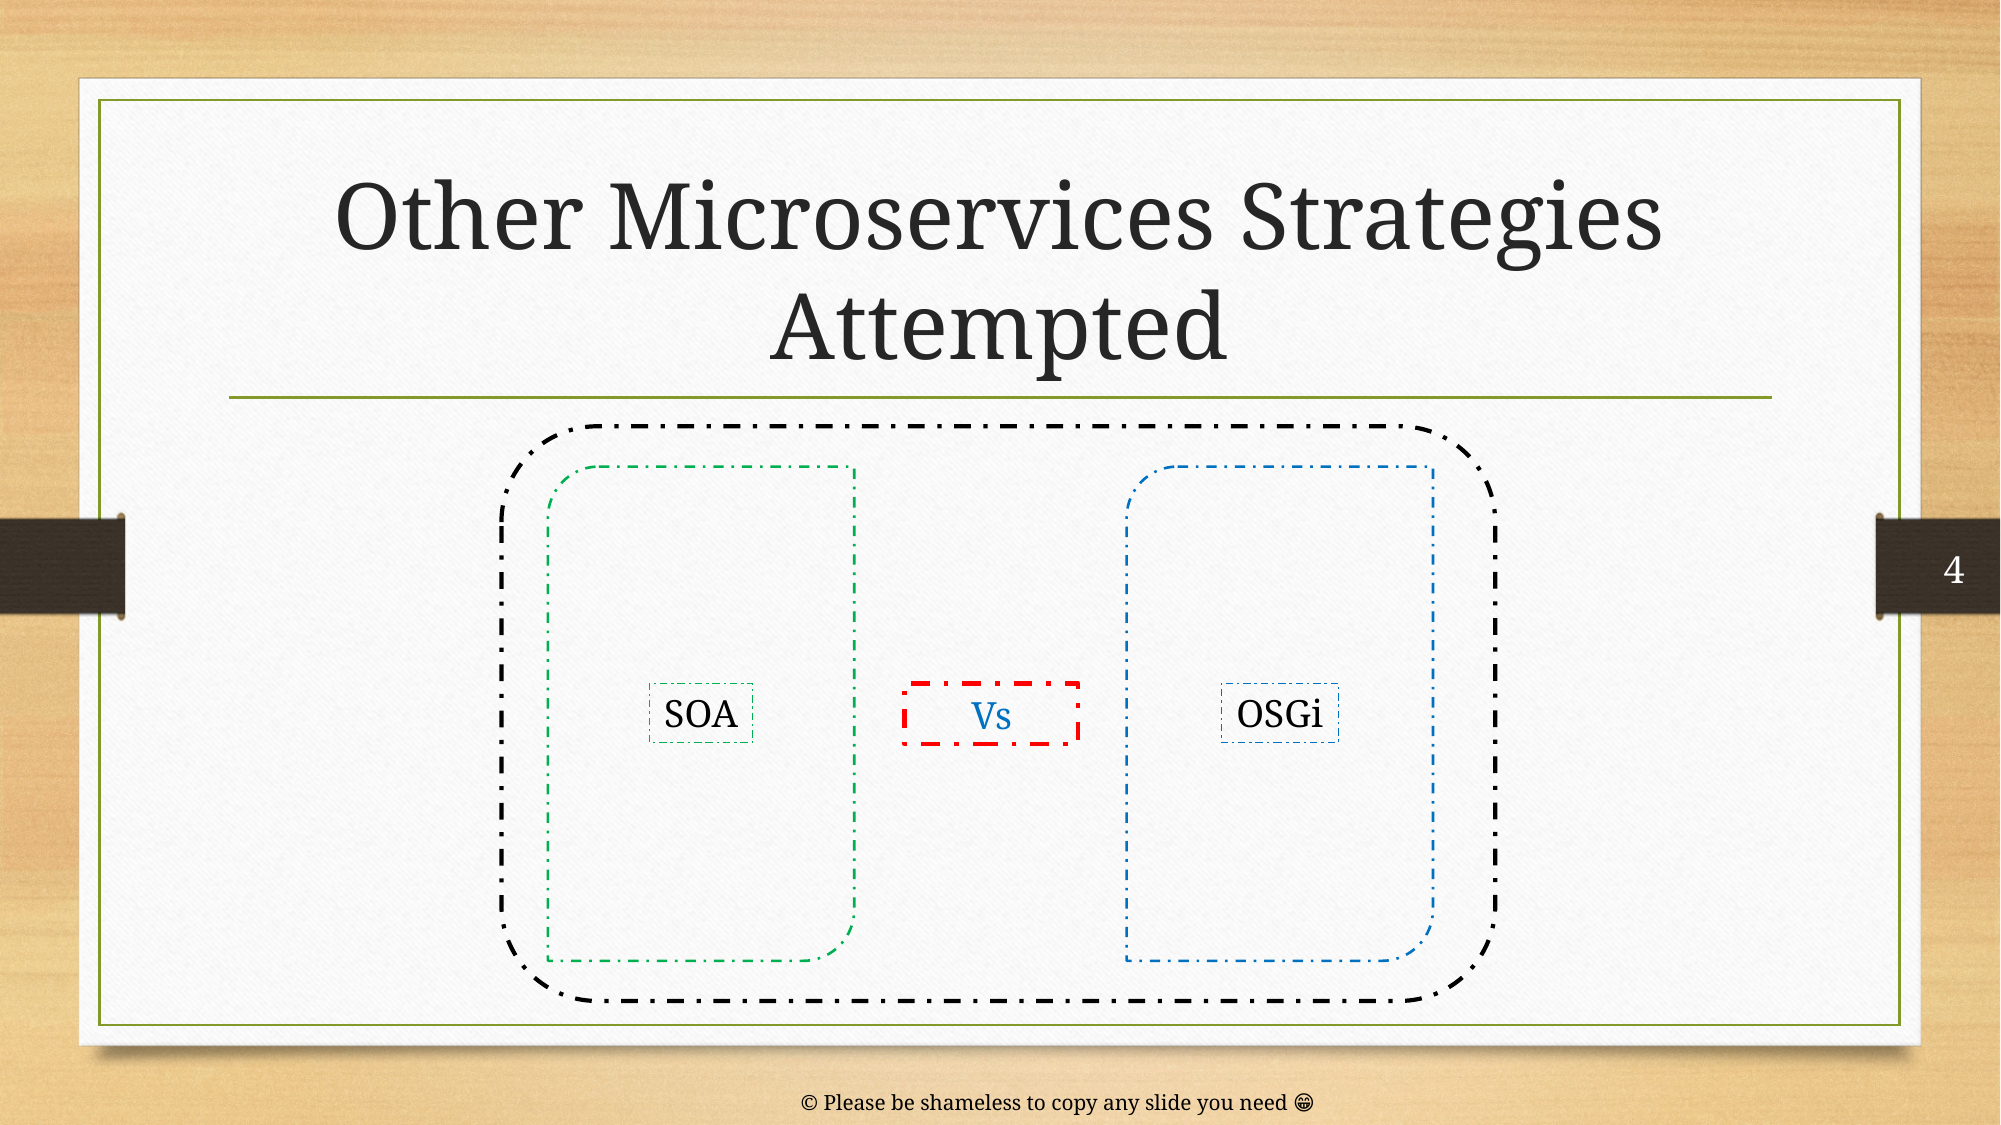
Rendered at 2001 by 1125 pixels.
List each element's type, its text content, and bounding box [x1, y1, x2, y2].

text_box OSGi [1221, 683, 1339, 743]
text_box SOA [649, 683, 753, 743]
title Other Microservices Strategies Attempted [212, 161, 1788, 375]
text_box [1125, 465, 1435, 963]
text_box 4 [1923, 538, 1985, 599]
picture [0, 0, 2001, 1125]
text_box © Please be shameless to copy any slide you need 😁 [458, 1079, 1657, 1125]
text_box [500, 424, 1497, 1003]
text_box Vs [956, 684, 1027, 745]
text_box [903, 682, 1079, 745]
text_box [546, 465, 856, 963]
